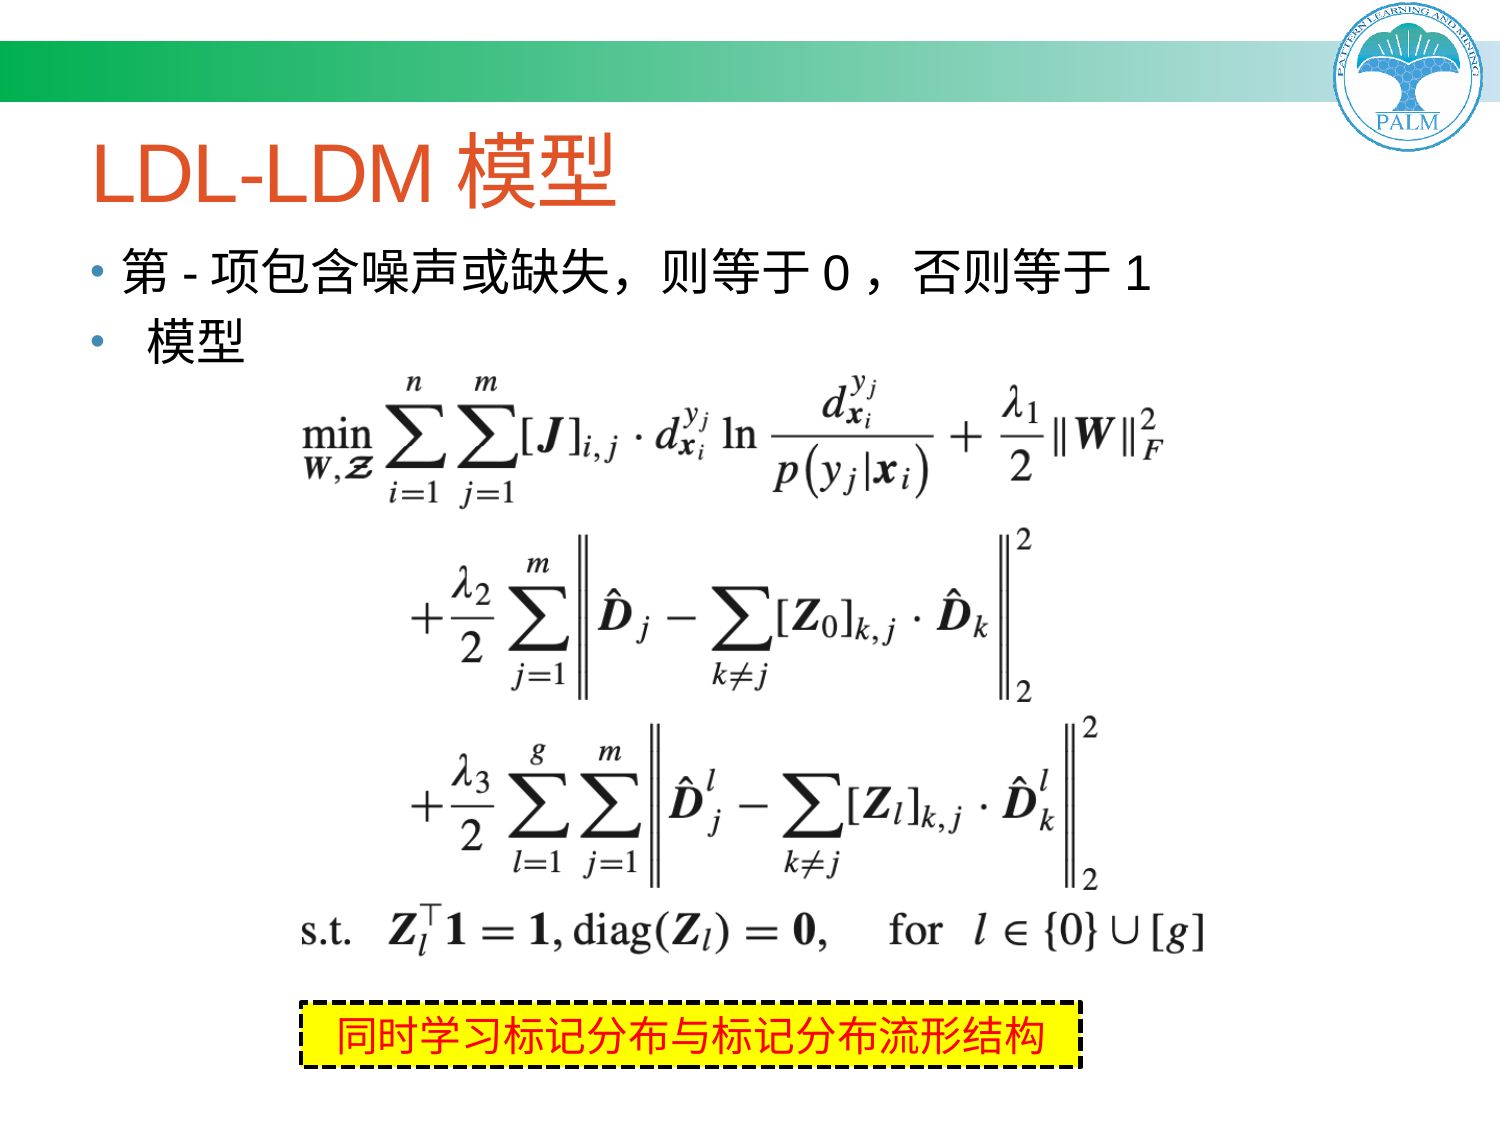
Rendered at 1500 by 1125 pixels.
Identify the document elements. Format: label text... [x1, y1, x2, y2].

picture [277, 349, 1307, 986]
title LDL-LDM模型 [75, 87, 1425, 250]
text_box 同时学习标记分布与标记分布流形结构 [301, 1002, 1081, 1068]
picture [1312, 0, 1500, 158]
